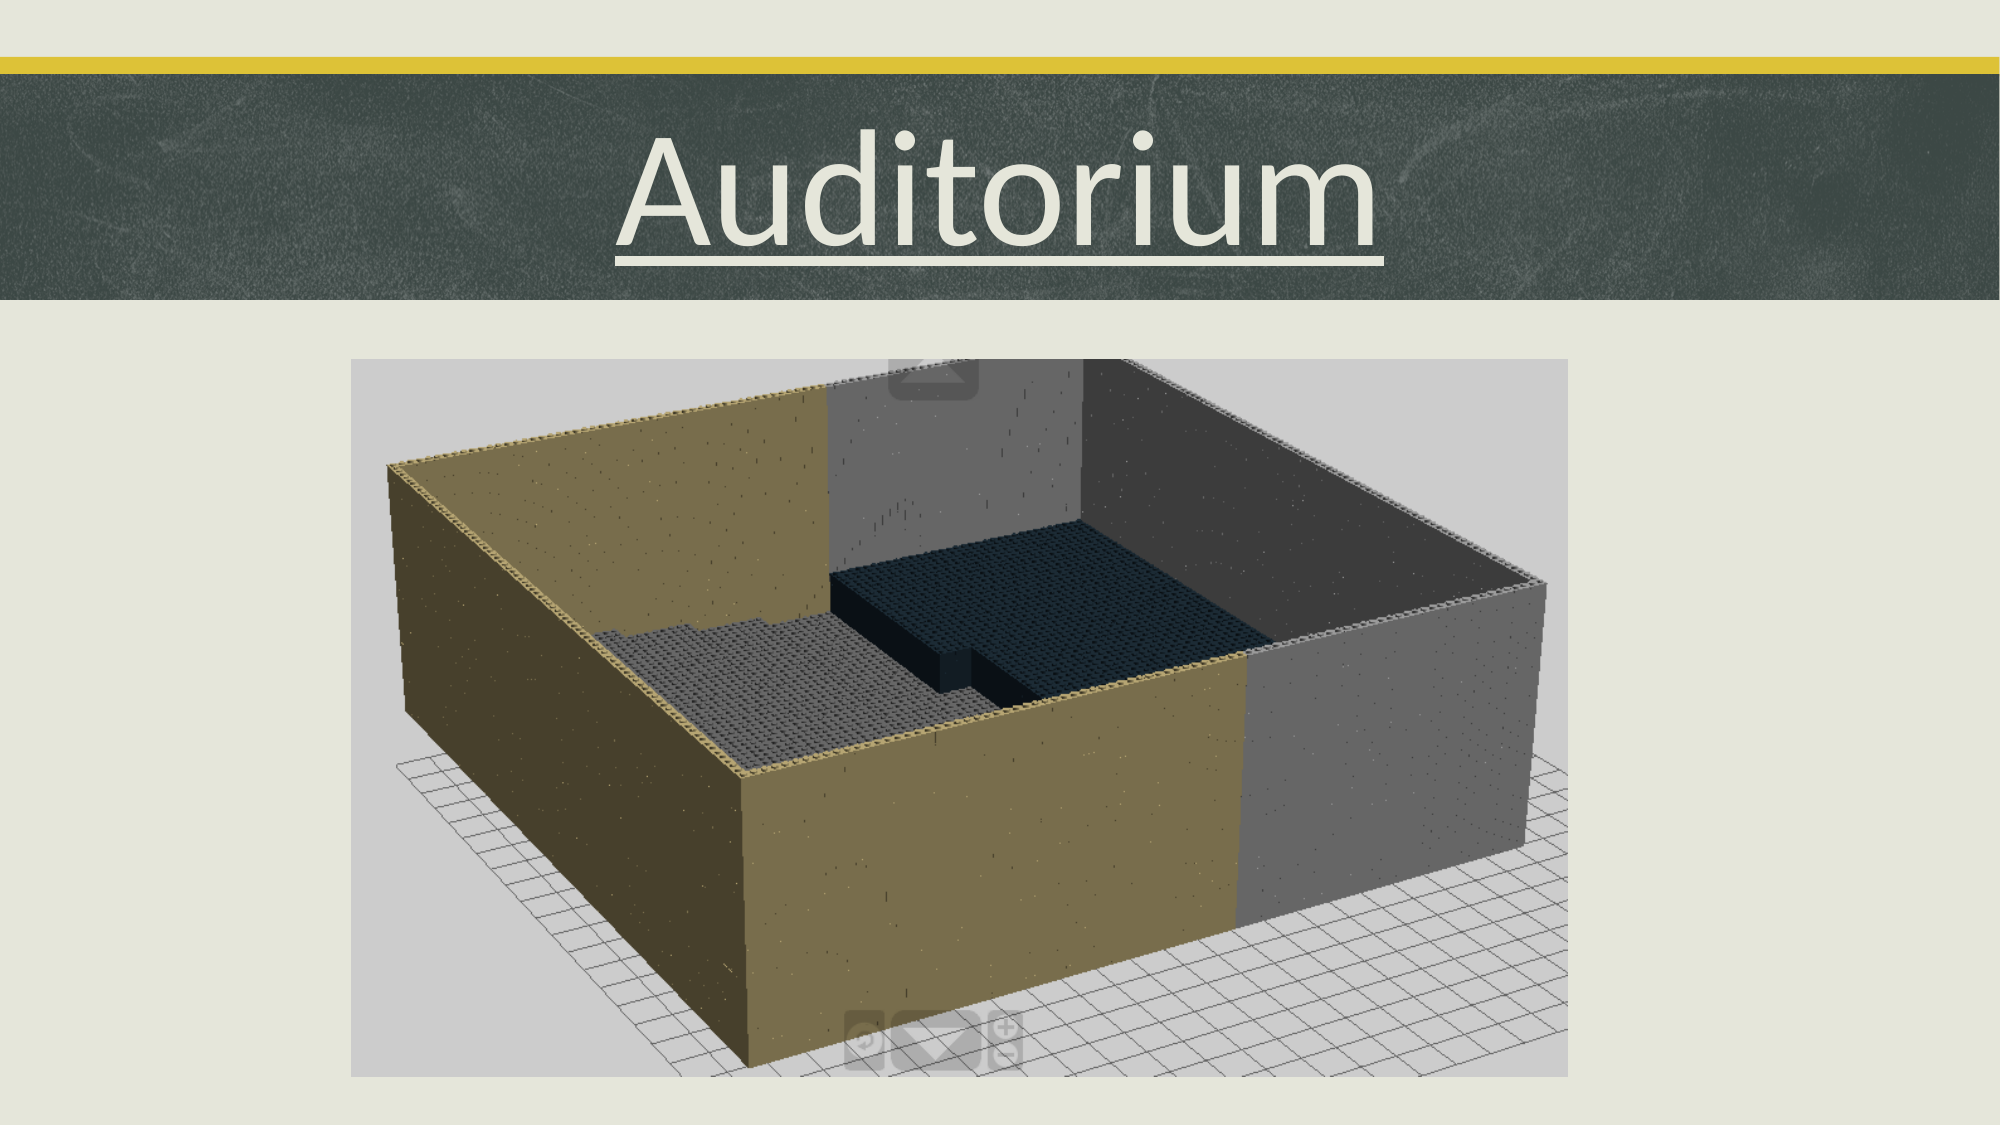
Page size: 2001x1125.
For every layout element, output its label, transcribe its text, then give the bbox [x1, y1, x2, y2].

picture [0, 74, 2000, 300]
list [351, 359, 1568, 1077]
title Auditorium [210, 76, 1790, 300]
